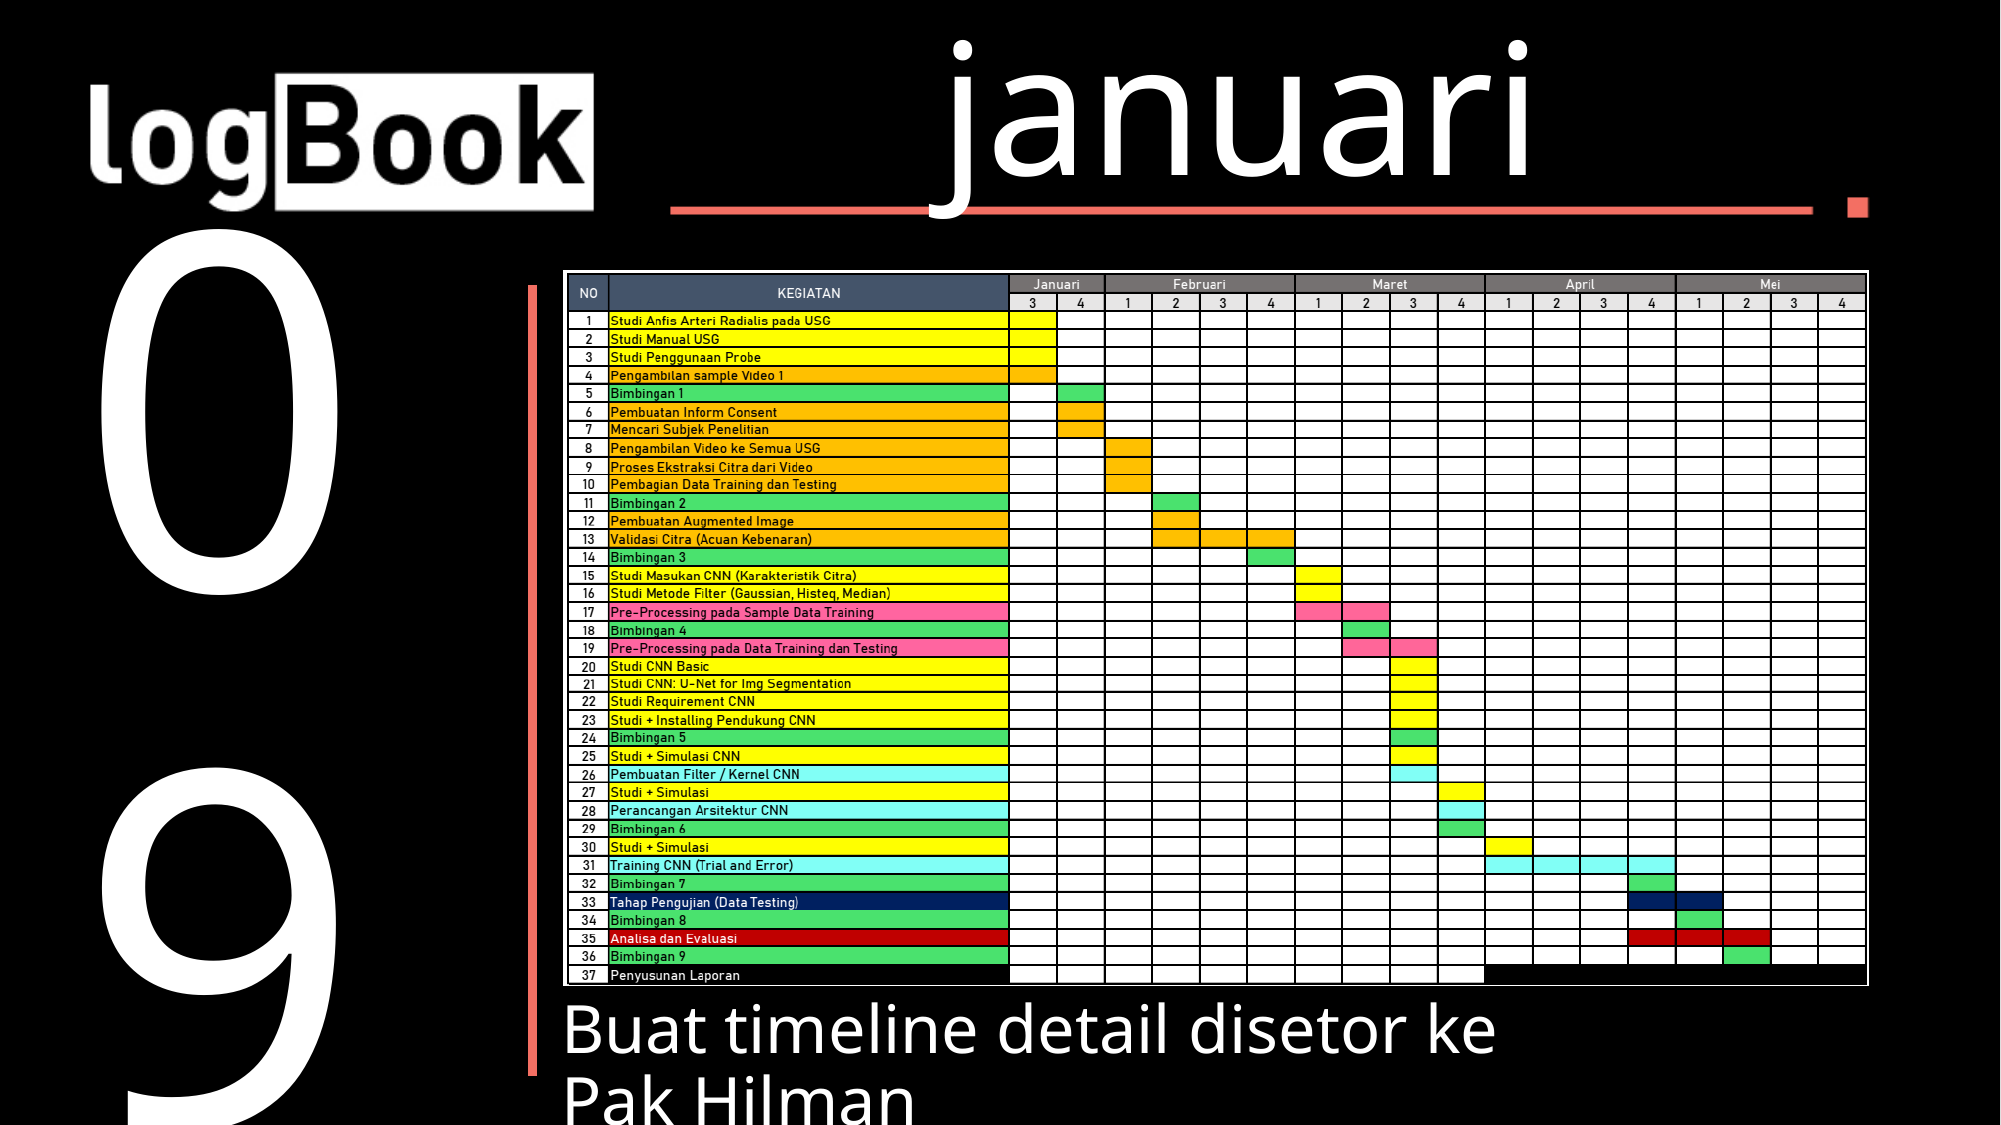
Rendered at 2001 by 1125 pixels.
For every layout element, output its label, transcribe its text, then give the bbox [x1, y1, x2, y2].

picture [0, 0, 2001, 1125]
text_box 09 [62, 270, 502, 1125]
subtitle januari [670, 9, 1811, 268]
text_box Buat timeline detail disetor ke Pak Hilman [546, 988, 1526, 1085]
